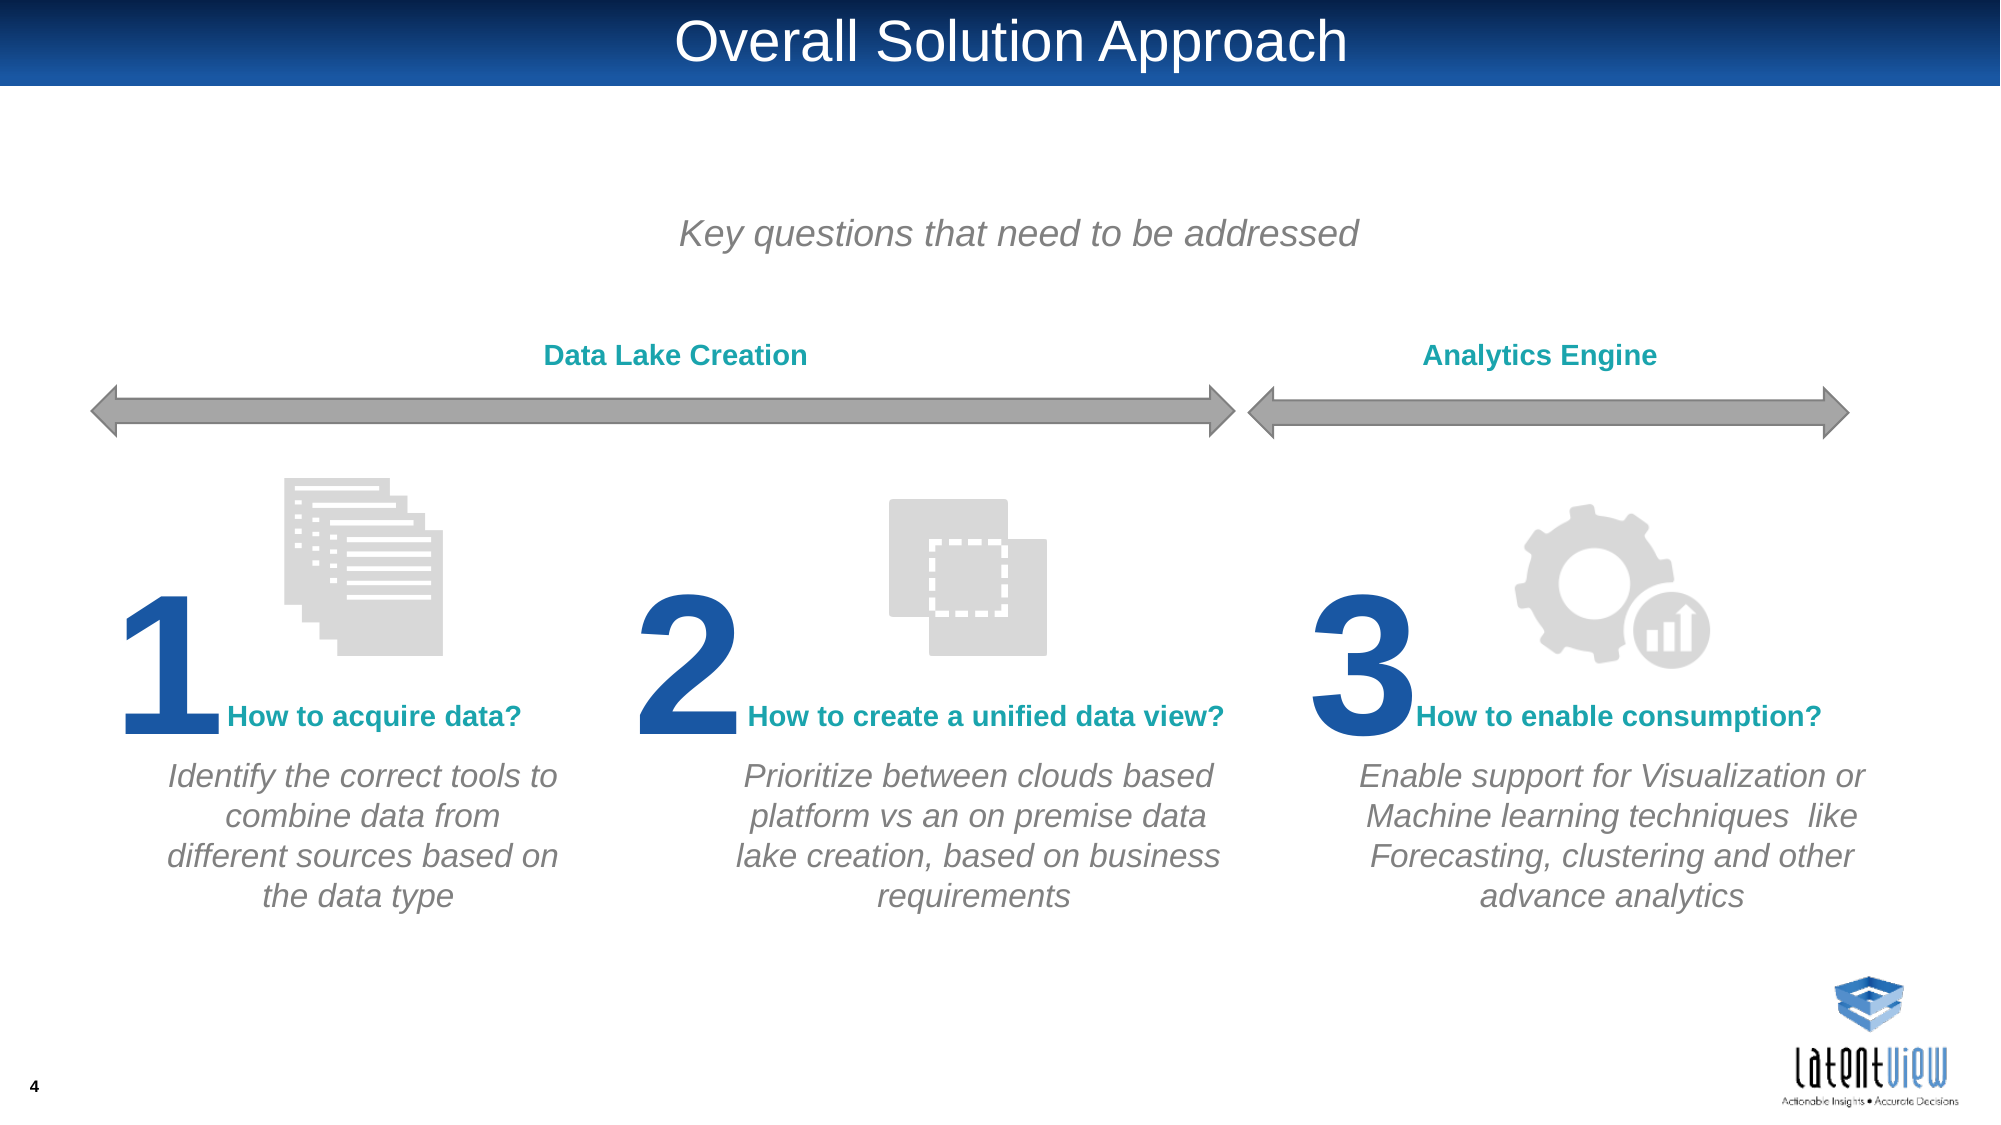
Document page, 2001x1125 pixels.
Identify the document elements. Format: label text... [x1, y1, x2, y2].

text_box 2 [619, 527, 733, 782]
text_box Identify the correct tools to combine data from different sources based on the data type [145, 746, 581, 922]
text_box Prioritize between clouds based platform vs an on premise data lake creation, based on business requirements [710, 746, 1248, 922]
text_box [90, 384, 1236, 438]
picture [889, 499, 1047, 656]
title Overall Solution Approach [91, 9, 1933, 77]
text_box 1 [98, 527, 212, 782]
text_box How to enable consumption? [1408, 689, 1838, 740]
text_box Enable support for Visualization or Machine learning techniques like Forecasting, clustering and other advance analytics [1318, 746, 1907, 922]
picture [274, 478, 452, 656]
text_box How to acquire data? [212, 689, 538, 740]
text_box Analytics Engine [1407, 328, 1673, 379]
text_box How to create a unified data view? [733, 689, 1241, 740]
text_box 3 [1294, 527, 1408, 782]
picture [1504, 478, 1721, 695]
text_box [1247, 385, 1850, 440]
text_box Key questions that need to be addressed [663, 201, 1374, 261]
text_box Data Lake Creation [528, 328, 824, 379]
picture [1754, 959, 1988, 1125]
